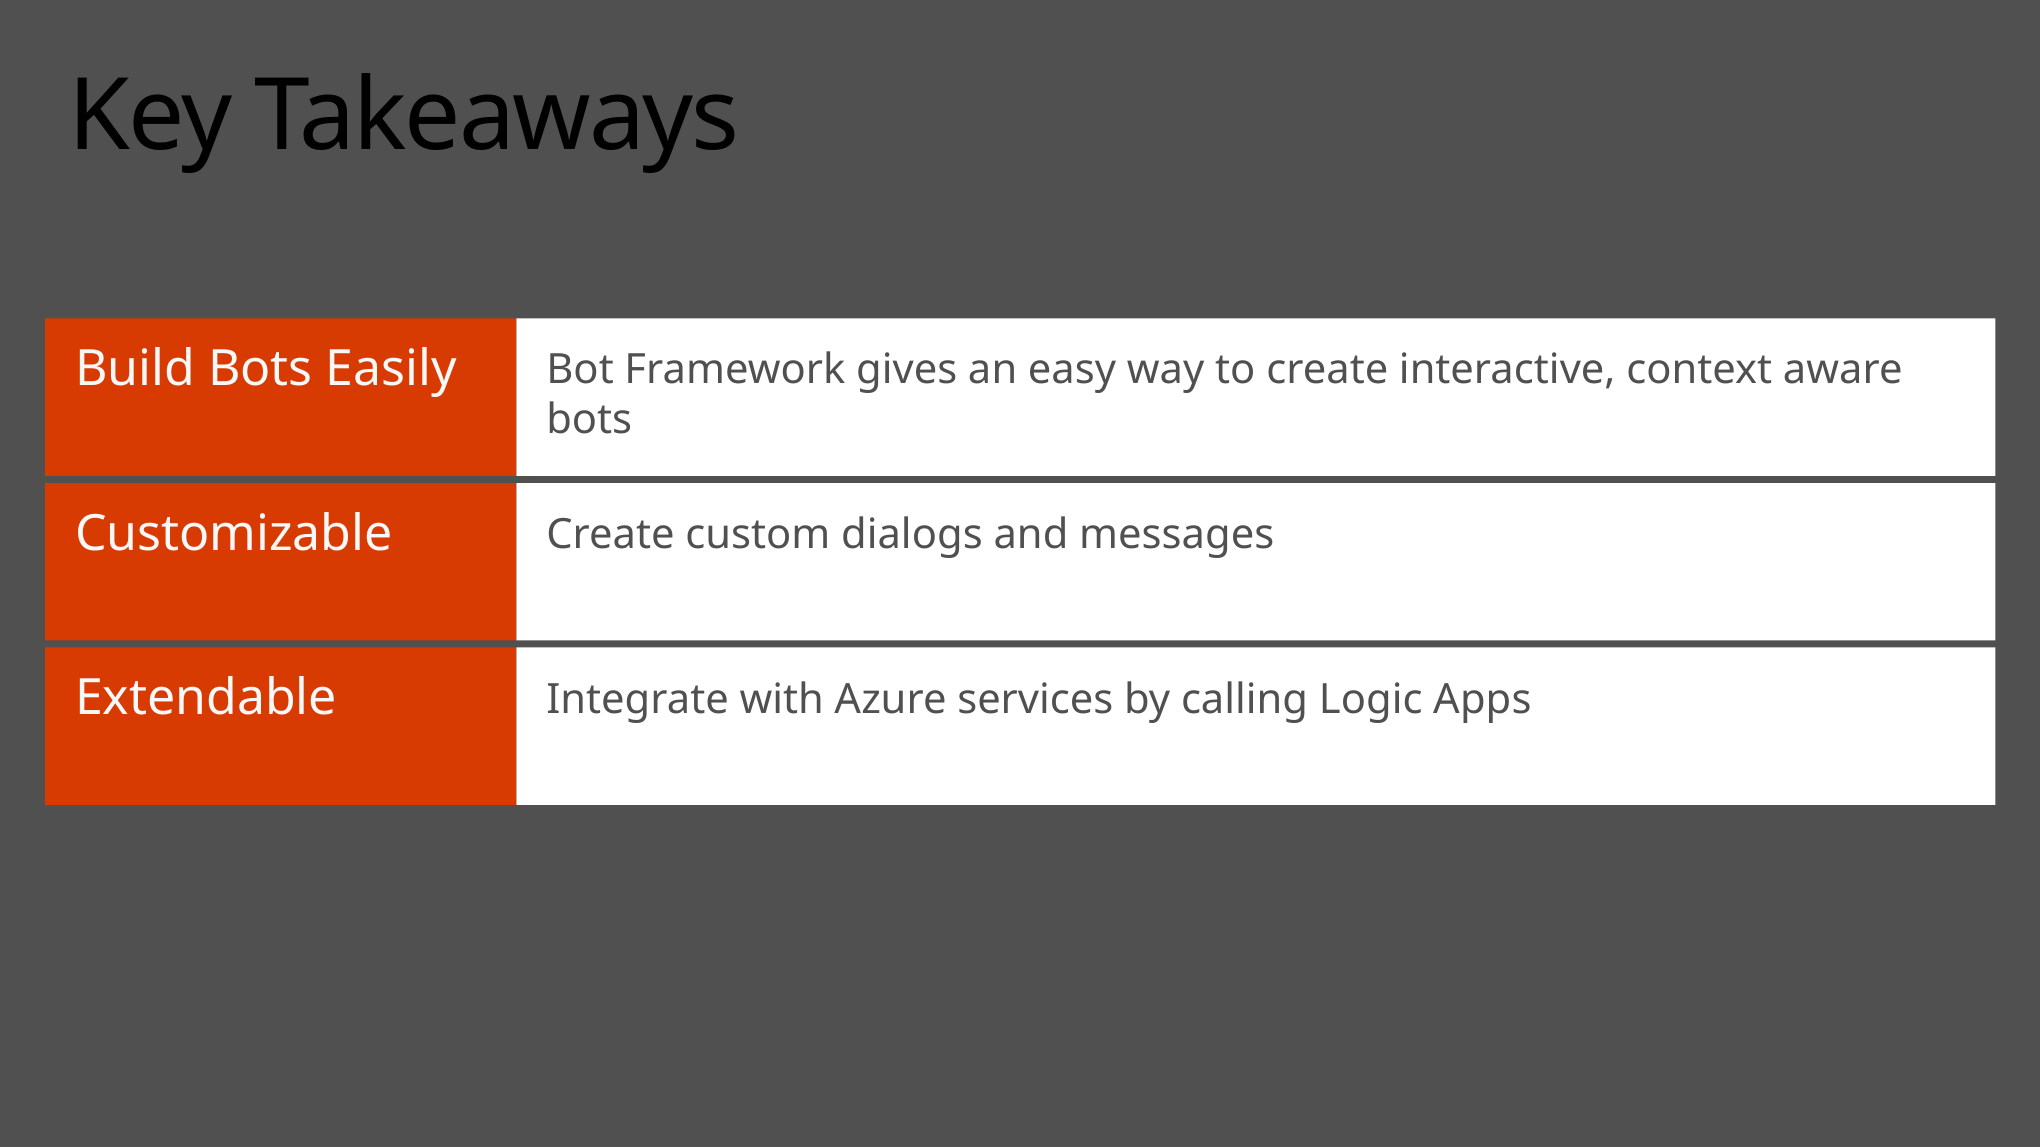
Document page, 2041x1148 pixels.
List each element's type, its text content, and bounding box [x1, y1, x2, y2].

text_box Create custom dialogs and messages [517, 482, 1996, 641]
text_box Bot Framework gives an easy way to create interactive, context aware bots [517, 317, 1996, 477]
text_box Integrate with Azure services by calling Logic Apps [517, 647, 1996, 806]
title Key Takeaways [45, 48, 1996, 199]
text_box Customizable [44, 482, 517, 641]
text_box Build Bots Easily [44, 317, 517, 477]
text_box Extendable [44, 647, 517, 806]
